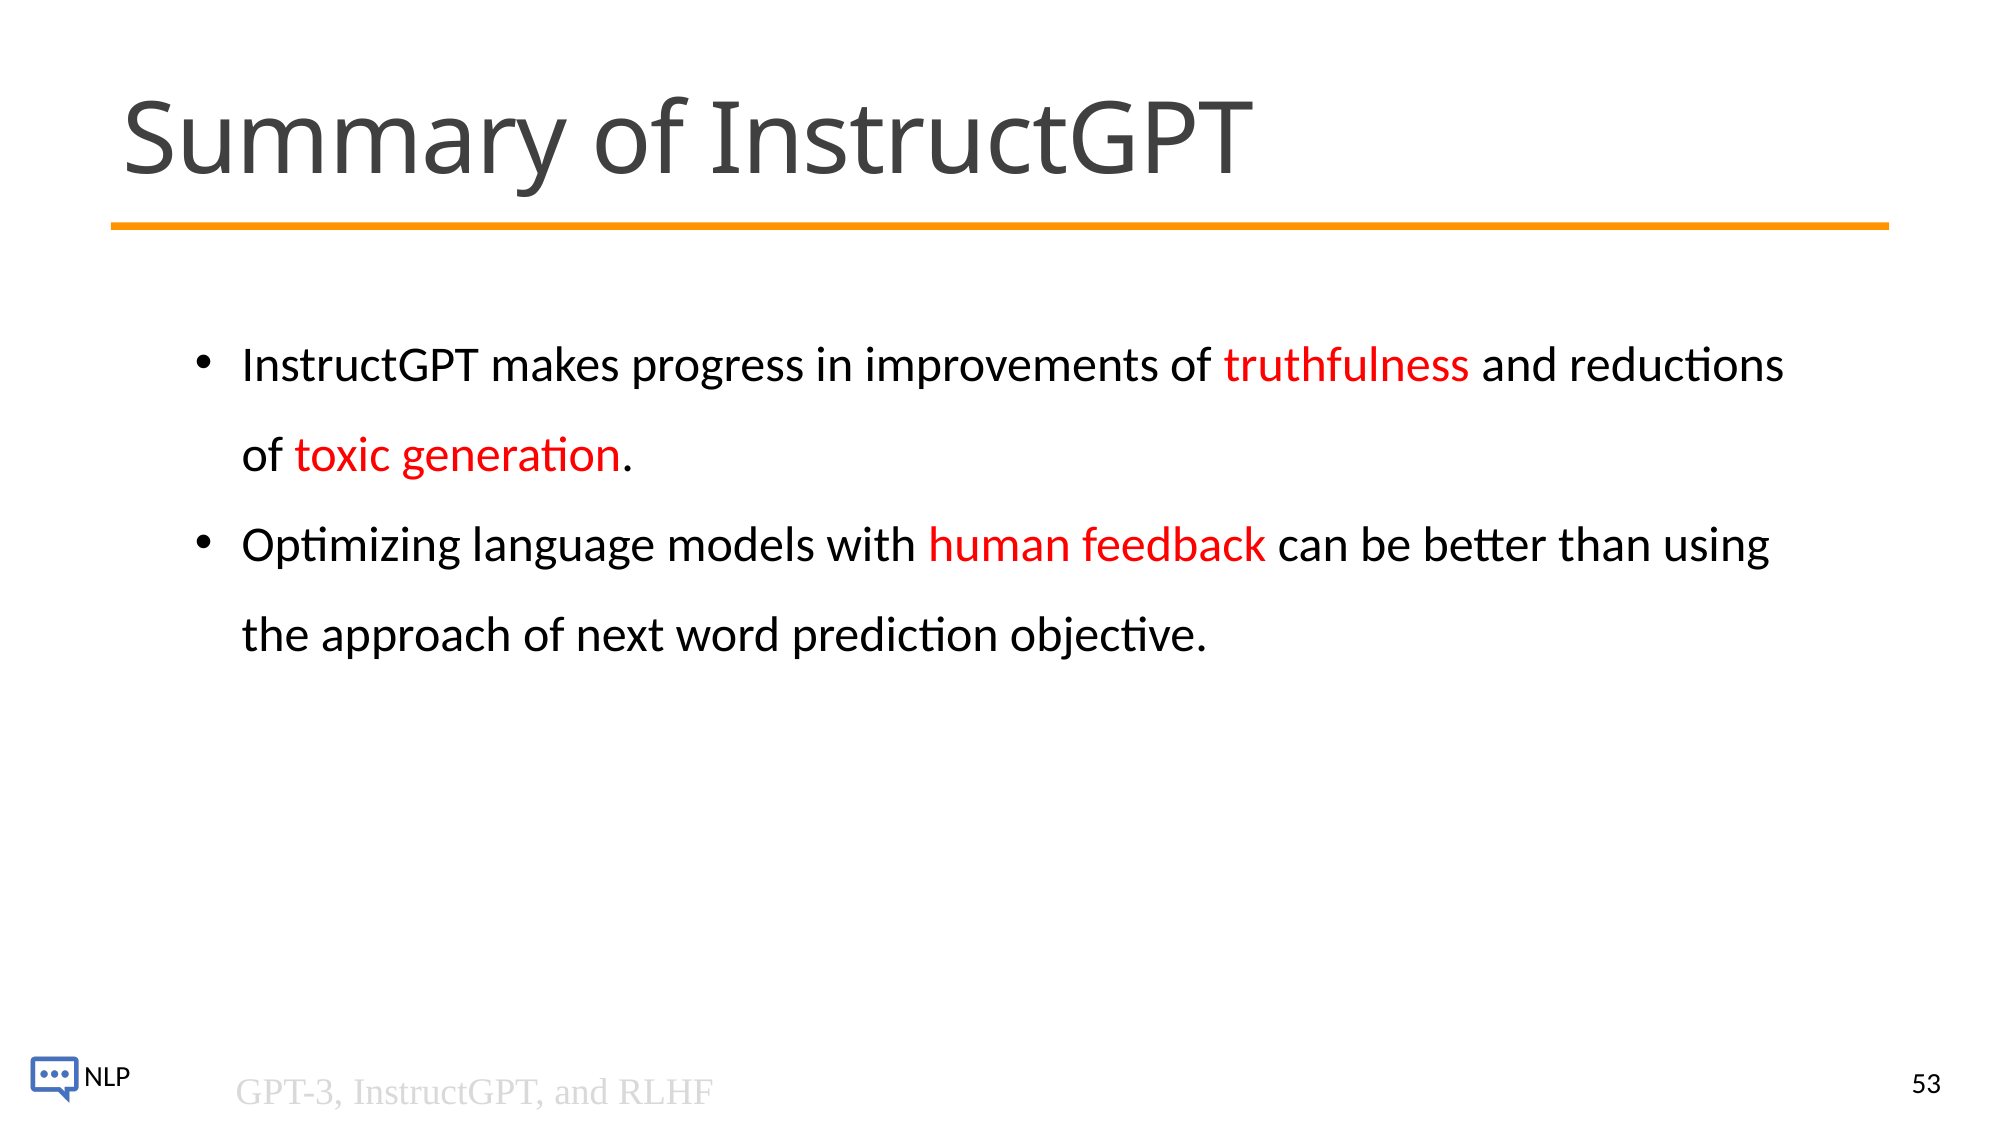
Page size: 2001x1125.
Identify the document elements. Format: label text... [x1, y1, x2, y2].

text_box GPT-3, InstructGPT, and RLHF [220, 1059, 1263, 1120]
text_box InstructGPT makes progress in improvements of truthfulness and reductions of toxic generation. Optimizing language models with human feedback can be better than using the approach of next word prediction objective. [179, 294, 1806, 669]
slide_number 53 [1740, 1052, 1957, 1113]
title Summary of InstructGPT [107, 58, 1899, 228]
picture [23, 1047, 86, 1110]
